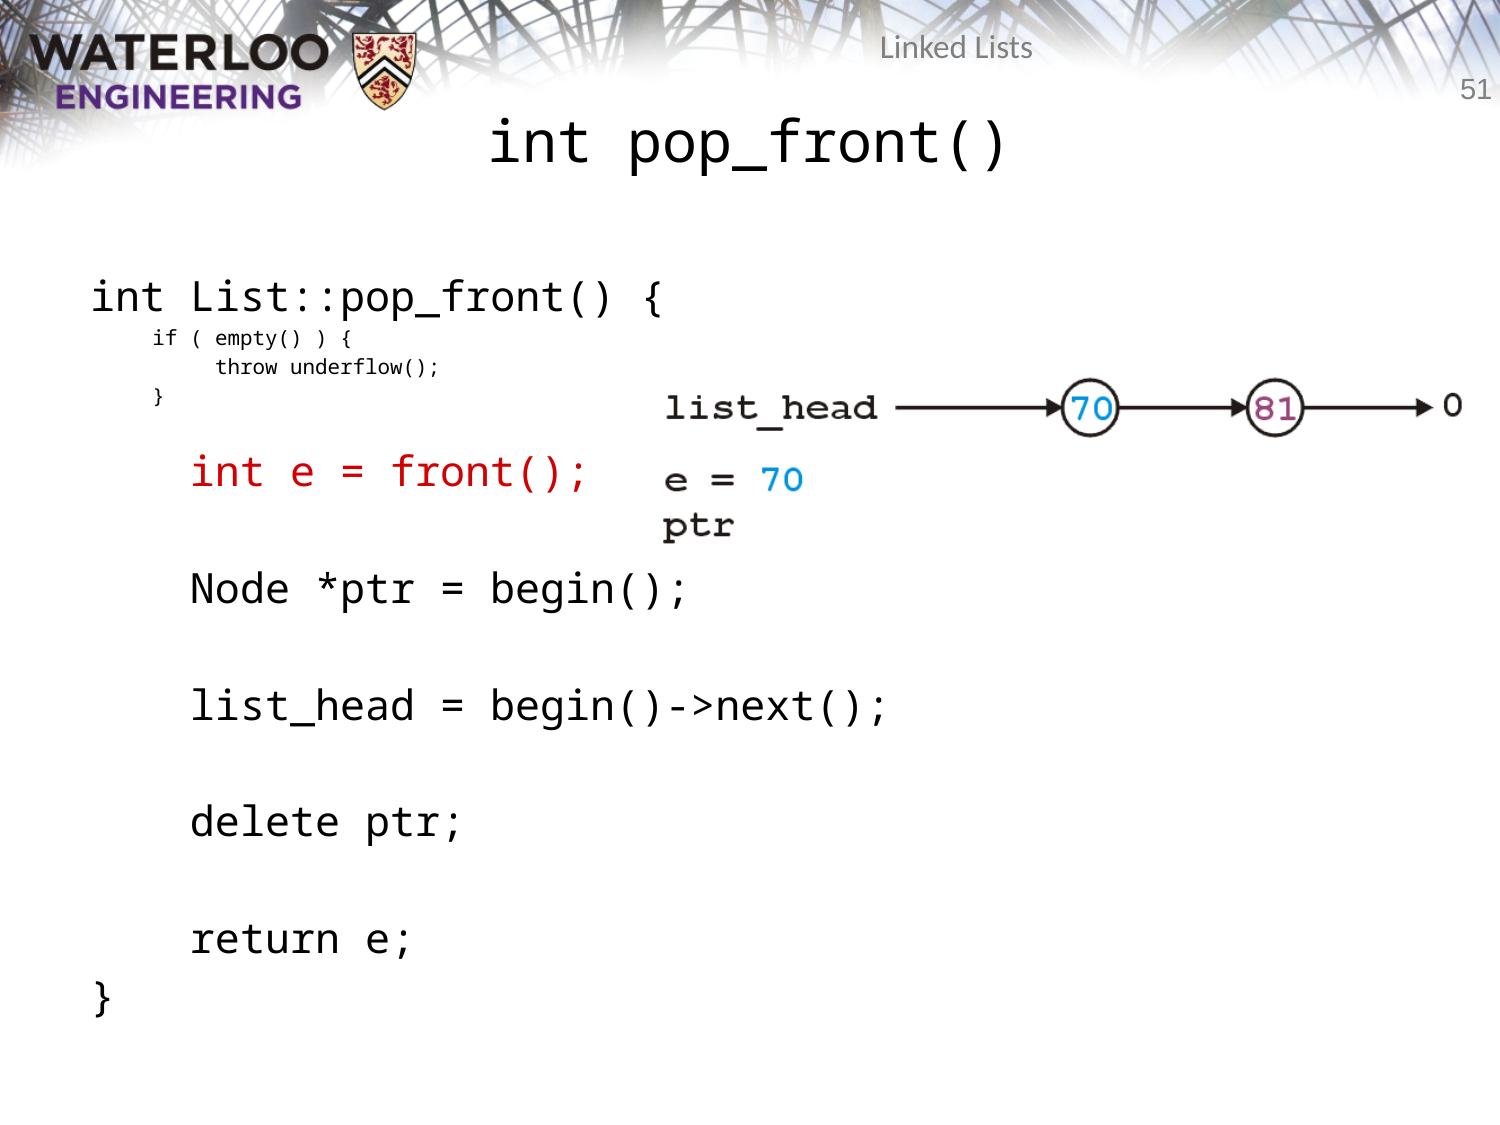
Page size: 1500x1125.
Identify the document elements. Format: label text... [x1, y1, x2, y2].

list int List::pop_front() { if ( empty() ) { throw underflow(); } int e = front(); Node *ptr = begin(); list_head = begin()->next(); delete ptr; return e; } [74, 262, 1426, 1006]
title int pop_front() [74, 44, 1426, 233]
picture [0, 0, 1500, 1125]
